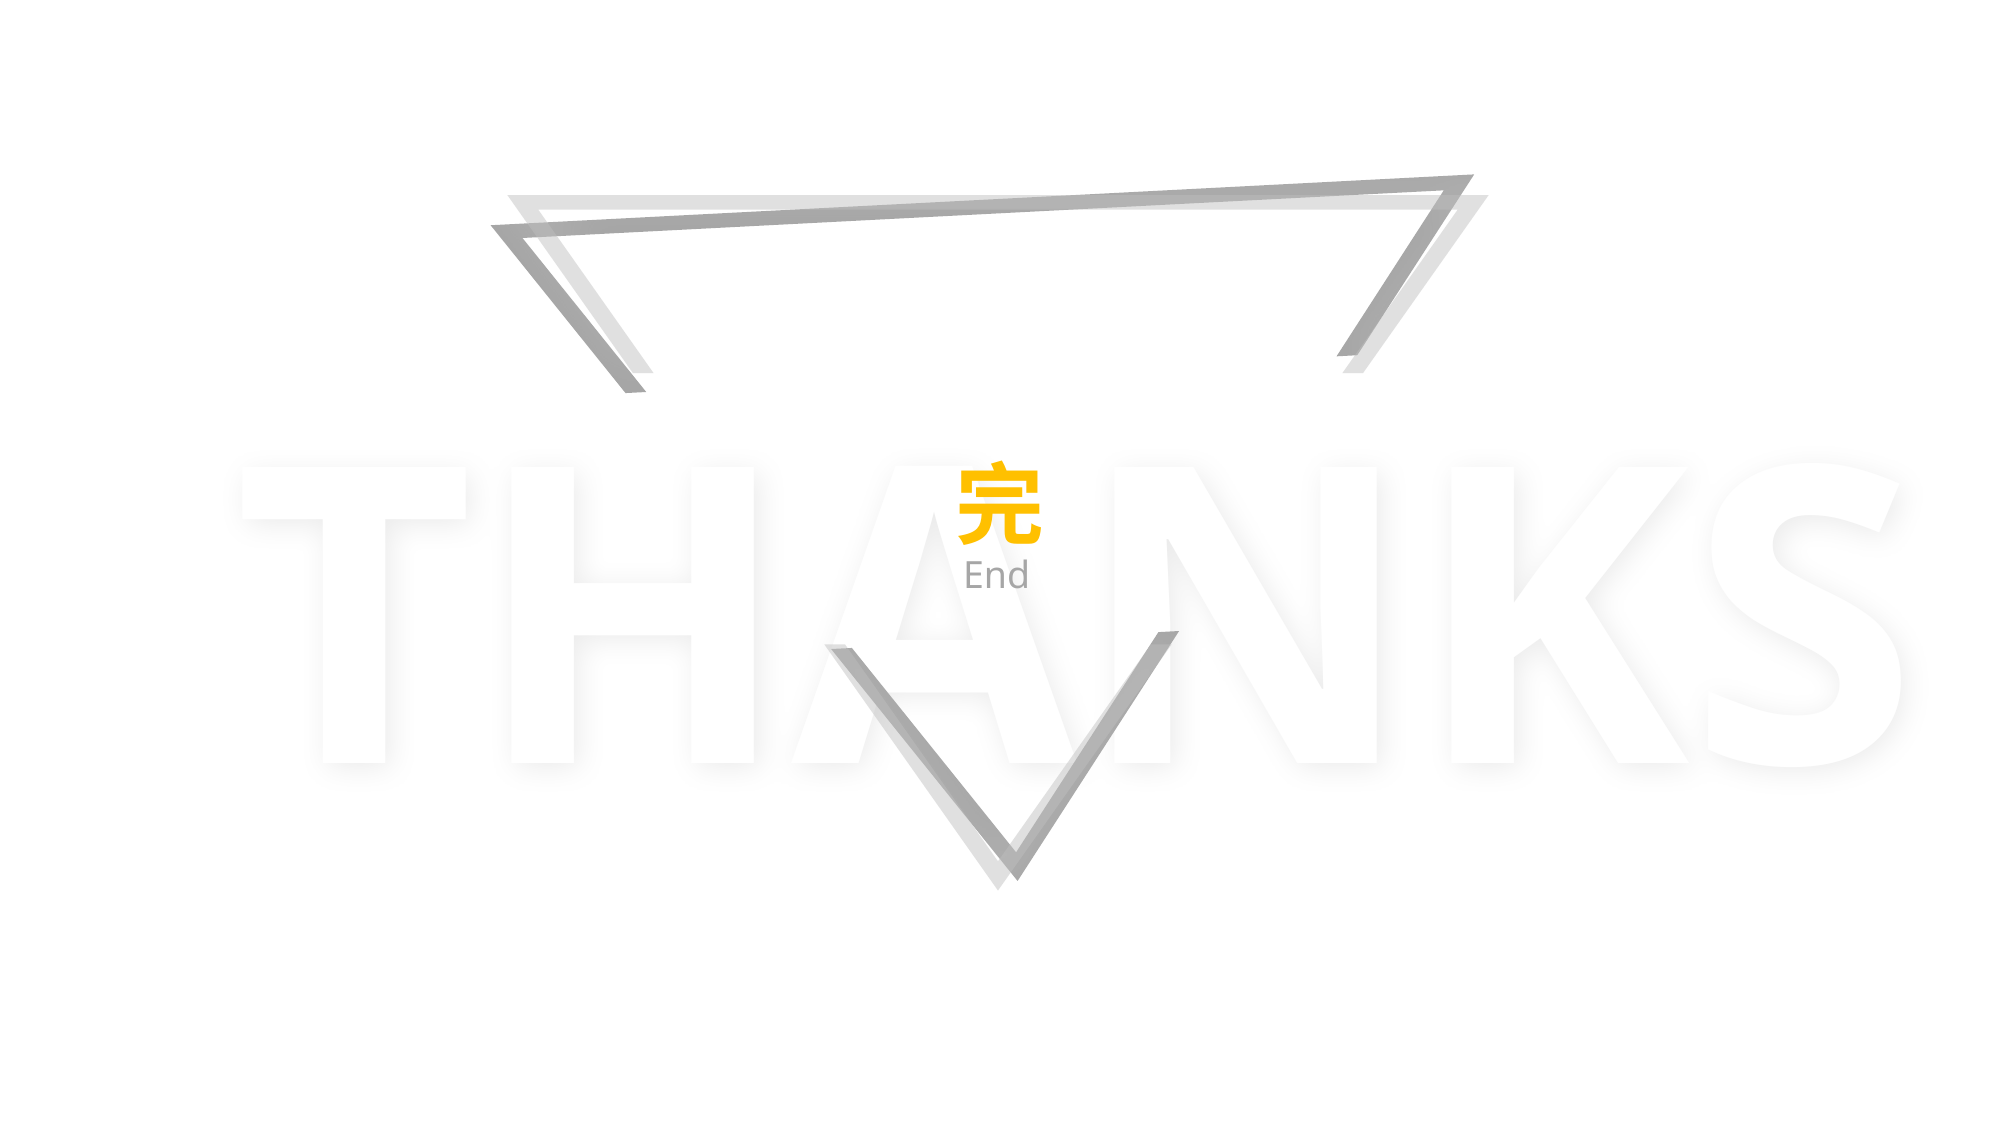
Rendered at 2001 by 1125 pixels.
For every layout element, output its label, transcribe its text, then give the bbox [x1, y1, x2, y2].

text_box [822, 643, 1174, 893]
text_box [596, 223, 833, 236]
text_box [1334, 341, 1345, 358]
text_box THANKS [60, 341, 1933, 854]
text_box [505, 193, 1491, 375]
text_box End [948, 534, 1045, 604]
text_box 完 [439, 419, 1561, 563]
text_box [488, 223, 649, 395]
